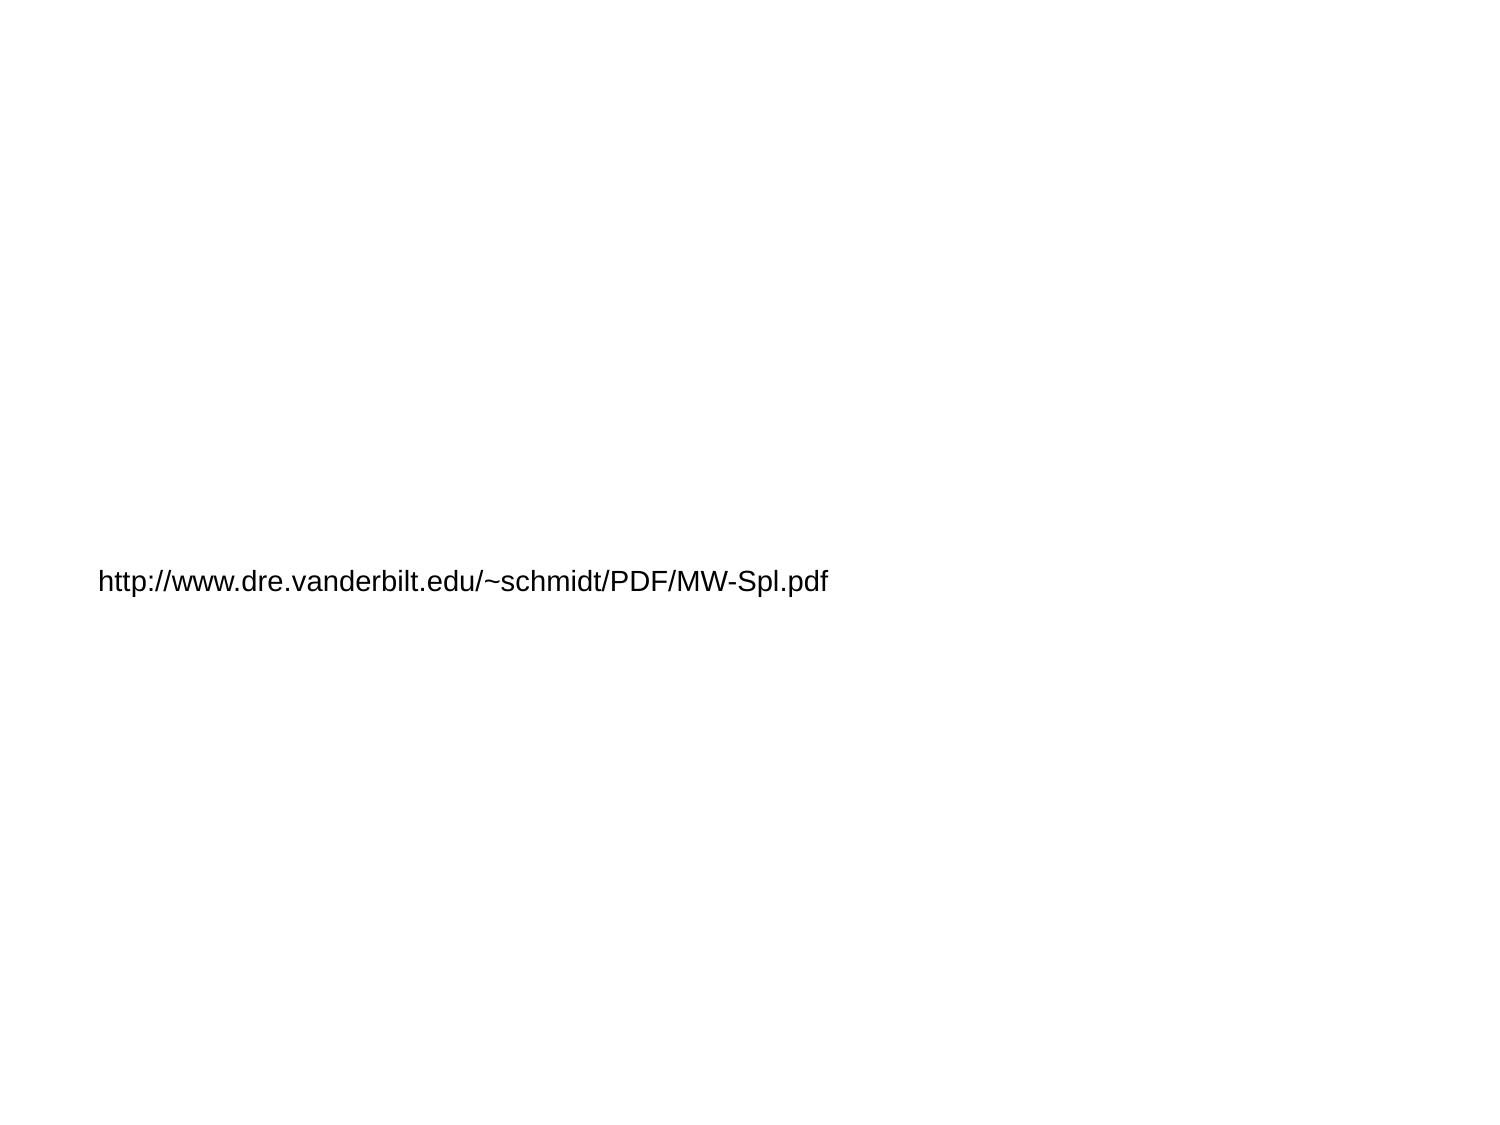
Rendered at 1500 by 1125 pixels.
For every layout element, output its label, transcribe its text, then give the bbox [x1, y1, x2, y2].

text_box http://www.dre.vanderbilt.edu/~schmidt/PDF/MW-Spl.pdf [83, 234, 1172, 891]
